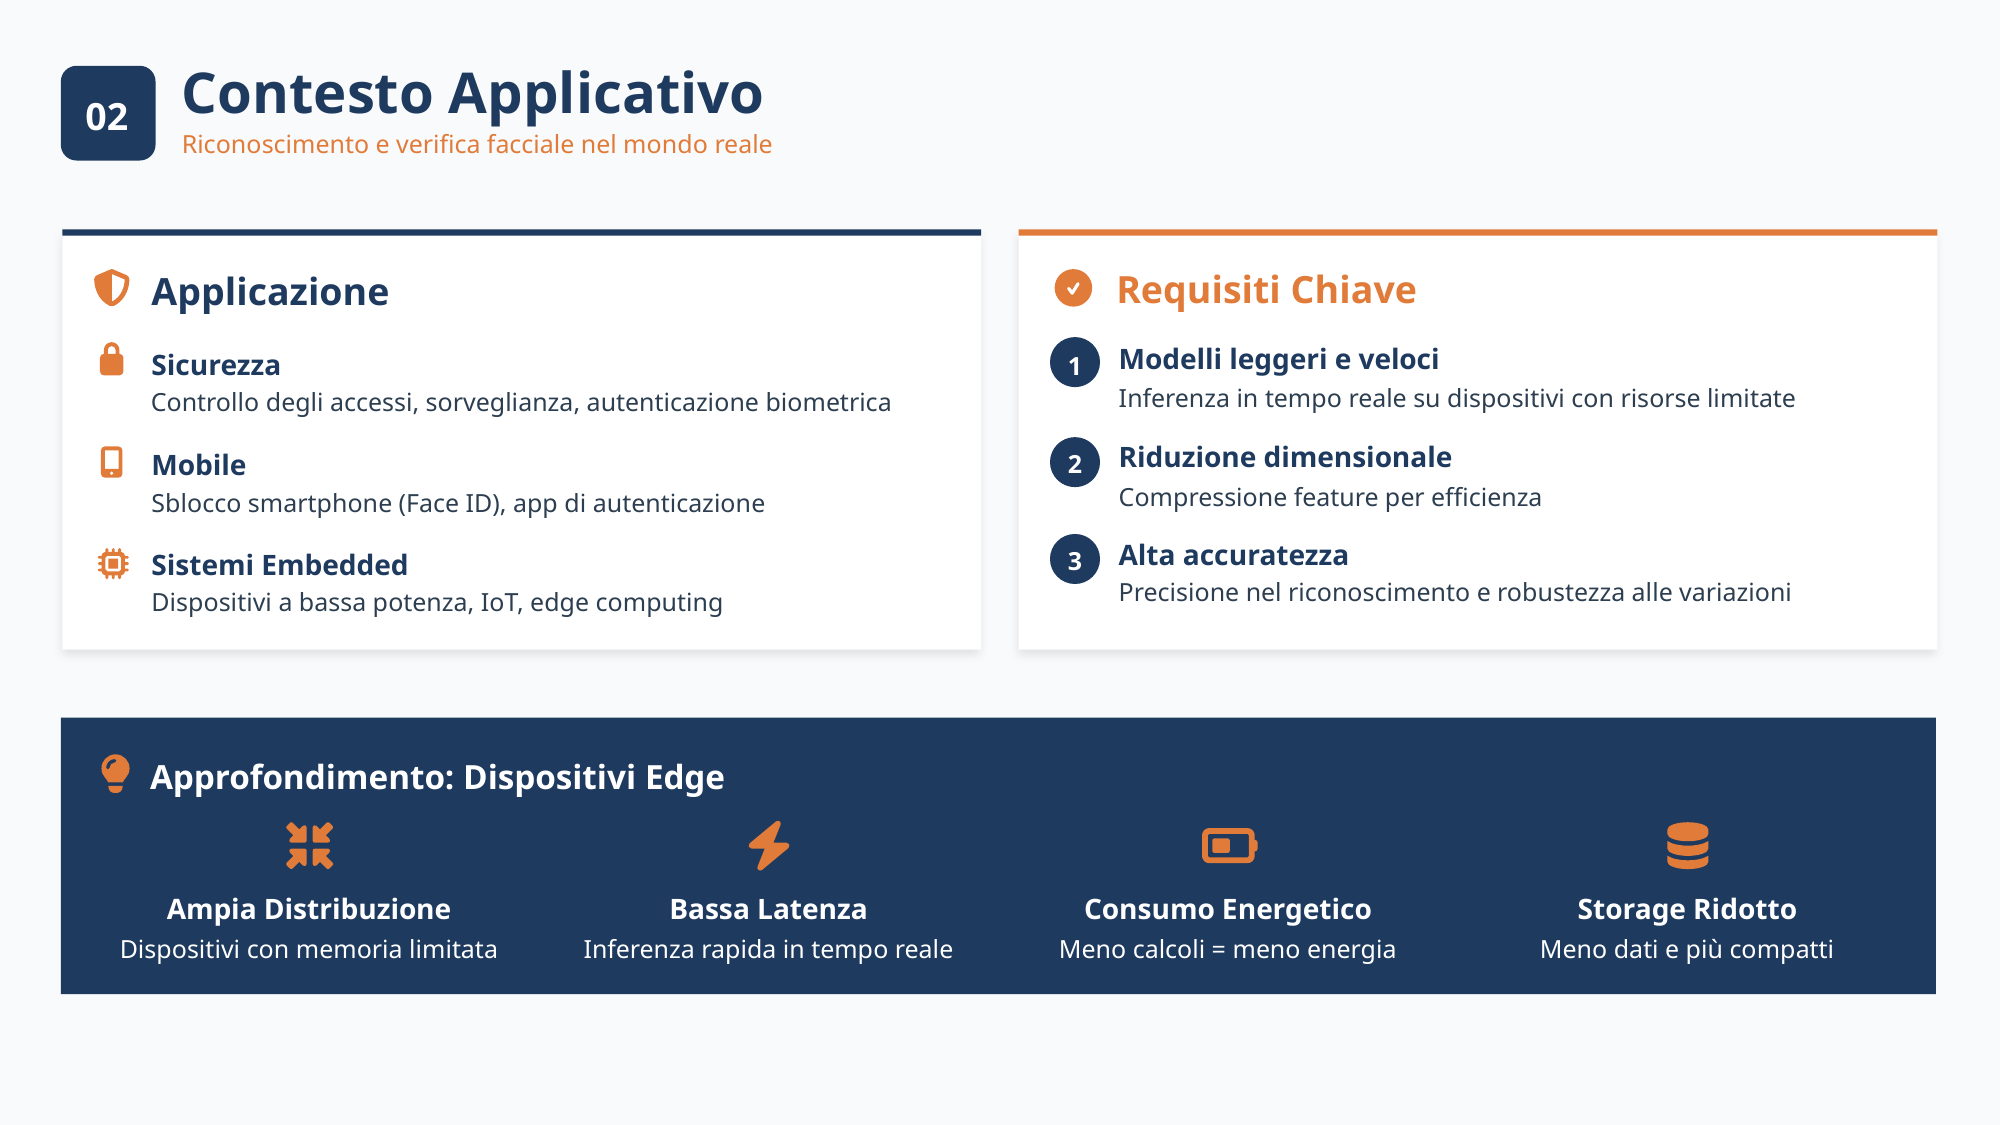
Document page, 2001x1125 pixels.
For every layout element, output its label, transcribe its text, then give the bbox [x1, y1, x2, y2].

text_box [47, 65, 167, 161]
text_box Riconoscimento e verifica facciale nel mondo reale [181, 123, 866, 155]
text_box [60, 717, 1936, 995]
text_box Contesto Applicativo [181, 64, 995, 127]
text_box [62, 229, 1938, 650]
